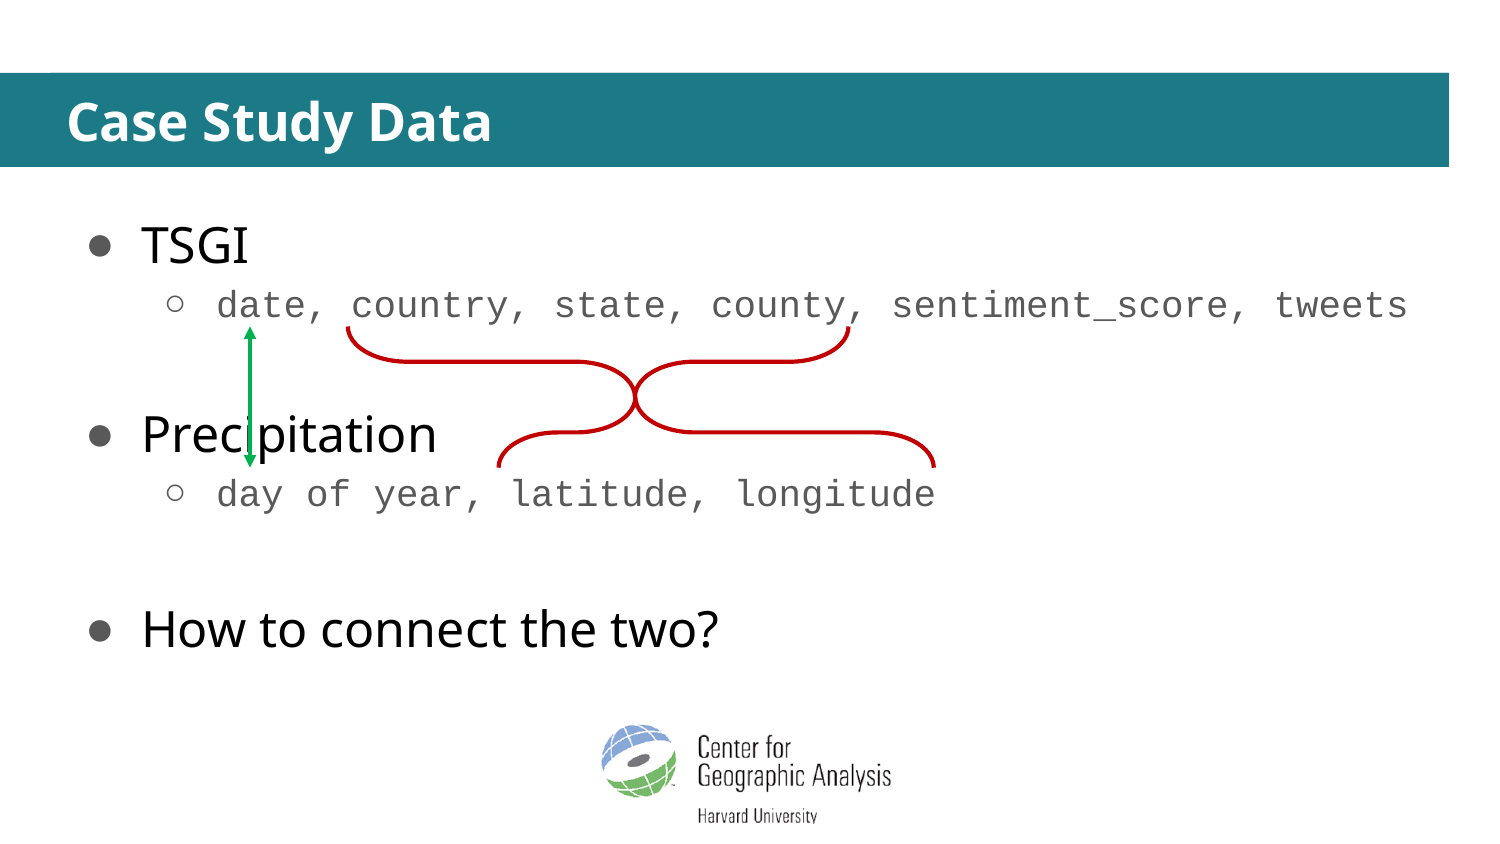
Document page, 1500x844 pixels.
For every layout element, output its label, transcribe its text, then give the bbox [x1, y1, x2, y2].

list TSGI date, country, state, county, sentiment_score, tweets Precipitation day of year, latitude, longitude How to connect the two? [51, 189, 1449, 701]
text_box [497, 396, 935, 468]
title Case Study Data [51, 72, 1449, 167]
picture [601, 722, 891, 824]
text_box [347, 326, 850, 396]
